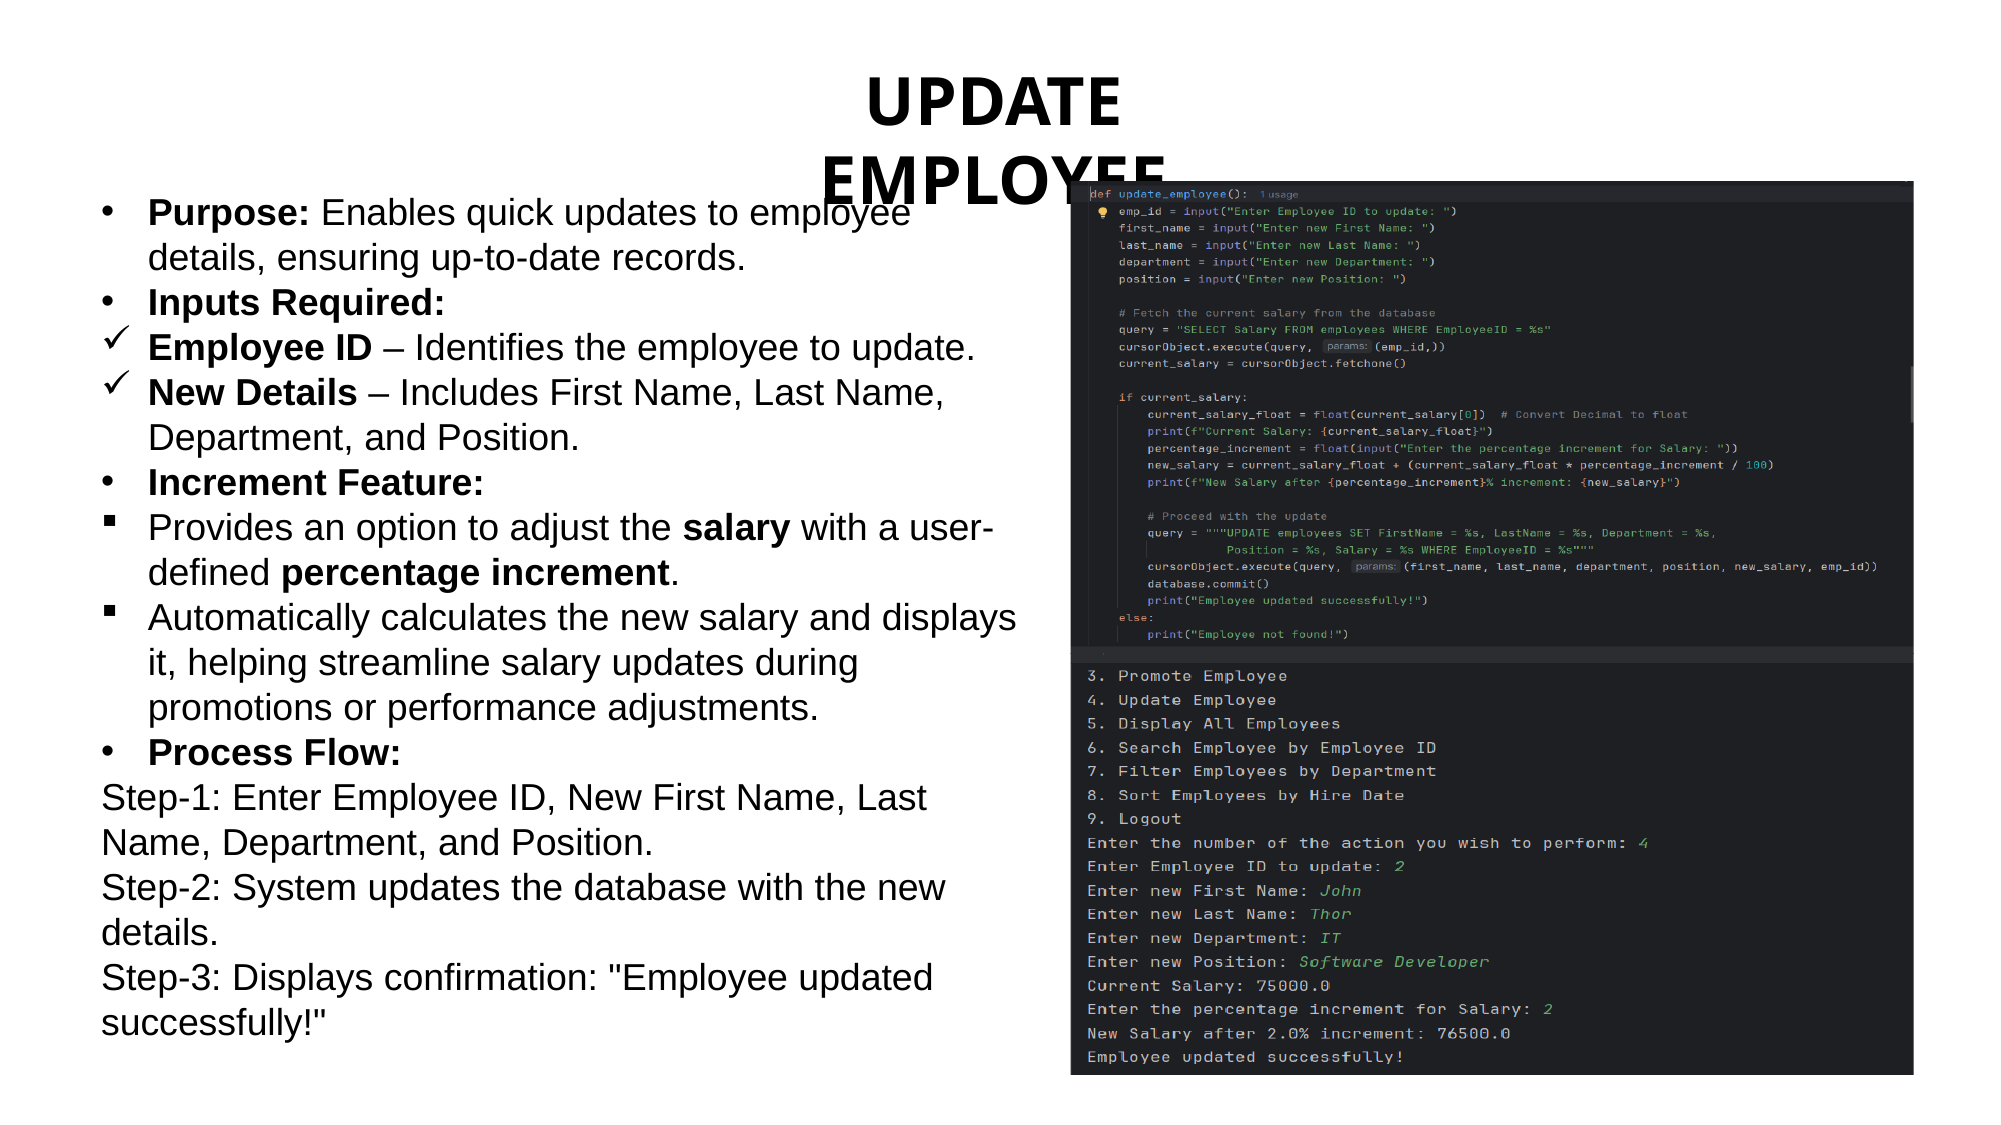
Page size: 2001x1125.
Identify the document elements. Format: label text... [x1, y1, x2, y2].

picture [1070, 180, 1914, 1075]
text_box UPDATE EMPLOYEE [672, 50, 1316, 226]
text_box Purpose: Enables quick updates to employee details, ensuring up-to-date records. Inputs Required: Employee ID – Identifies the employee to update. New Details – Includes First Name, Last Name, Department, and Position. Increment Feature: Provides an option to adjust the salary with a user-defined percentage increment. Automatically calculates the new salary and displays it, helping streamline salary updates during promotions or performance adjustments. Process Flow: Step-1: Enter Employee ID, New First Name, Last Name, Department, and Position. Step-2: System updates the database with the new details. Step-3: Displays confirmation: "Employee updated successfully!" [86, 180, 1052, 1096]
